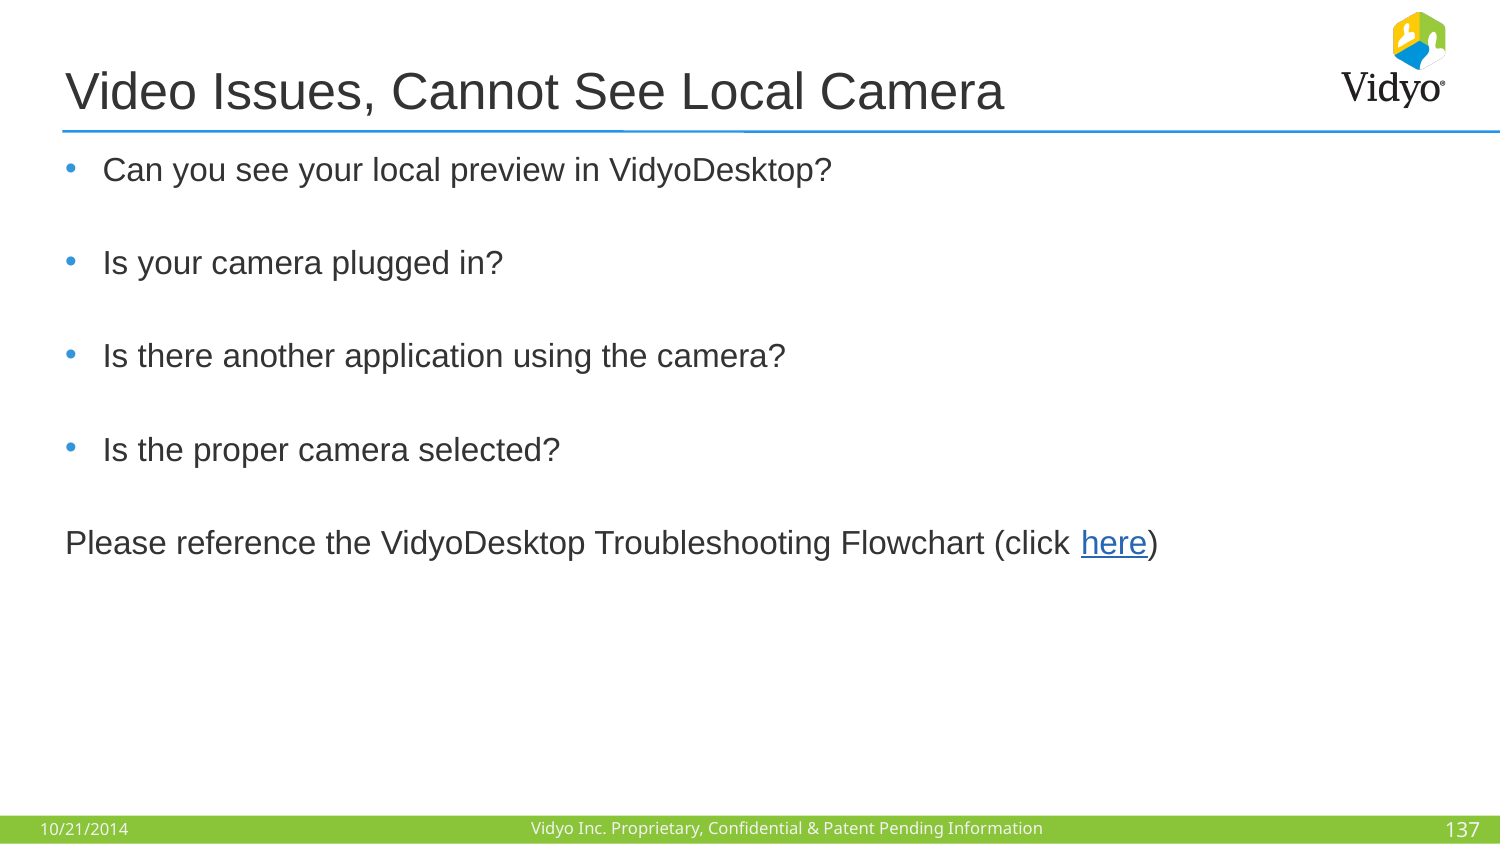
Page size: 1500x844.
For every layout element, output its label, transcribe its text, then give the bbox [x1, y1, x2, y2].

picture [1338, 9, 1500, 123]
title Video Issues, Cannot See Local Camera [50, 9, 1338, 128]
list Can you see your local preview in VidyoDesktop? Is your camera plugged in? Is there another application using the camera? Is the proper camera selected? Please reference the VidyoDesktop Troubleshooting Flowchart (click here) [50, 140, 1413, 769]
